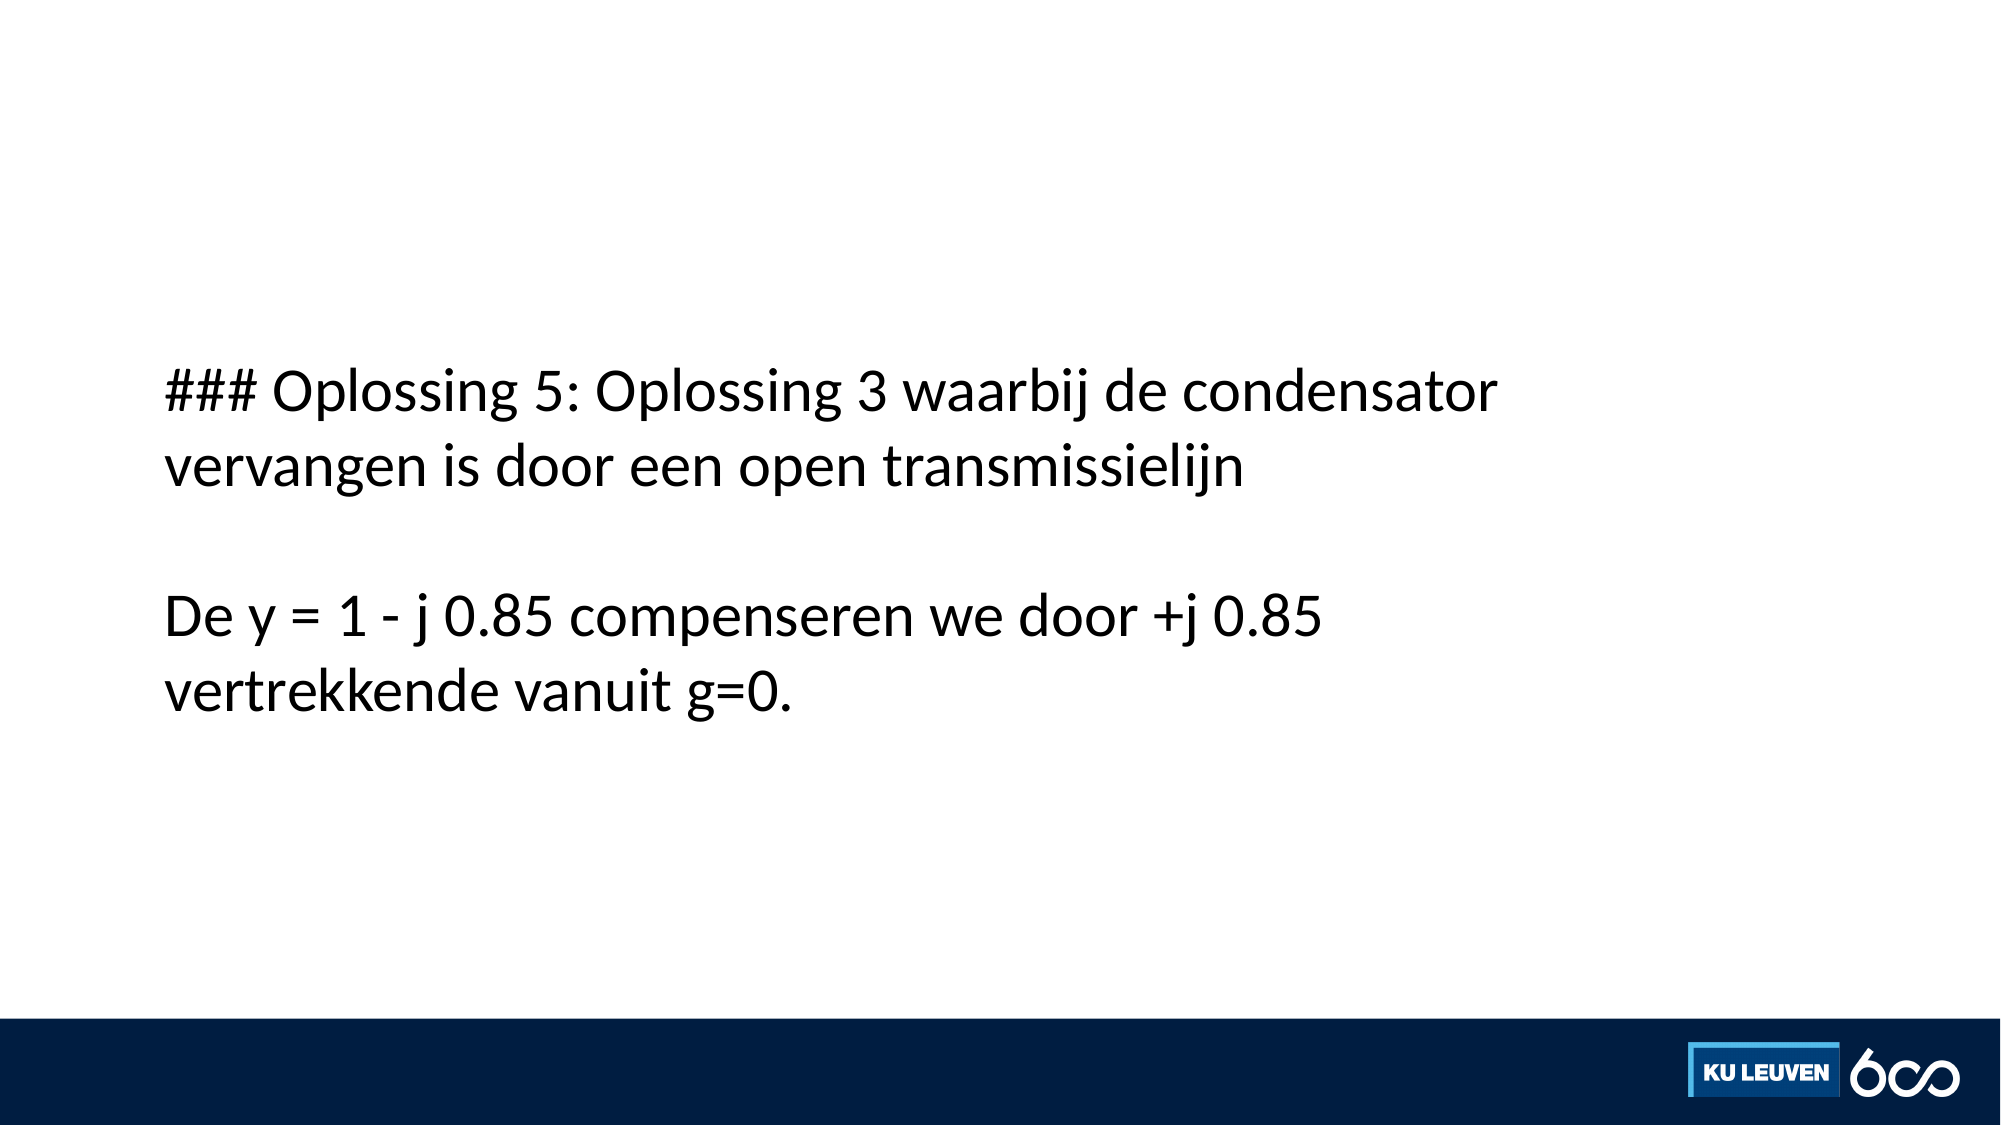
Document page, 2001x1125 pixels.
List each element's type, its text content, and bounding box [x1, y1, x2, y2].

text_box ### Oplossing 5: Oplossing 3 waarbij de condensator vervangen is door een open transmissielijn De y = 1 - j 0.85 compenseren we door +j 0.85 vertrekkende vanuit g=0. [149, 341, 1650, 642]
picture [1688, 1042, 1960, 1097]
